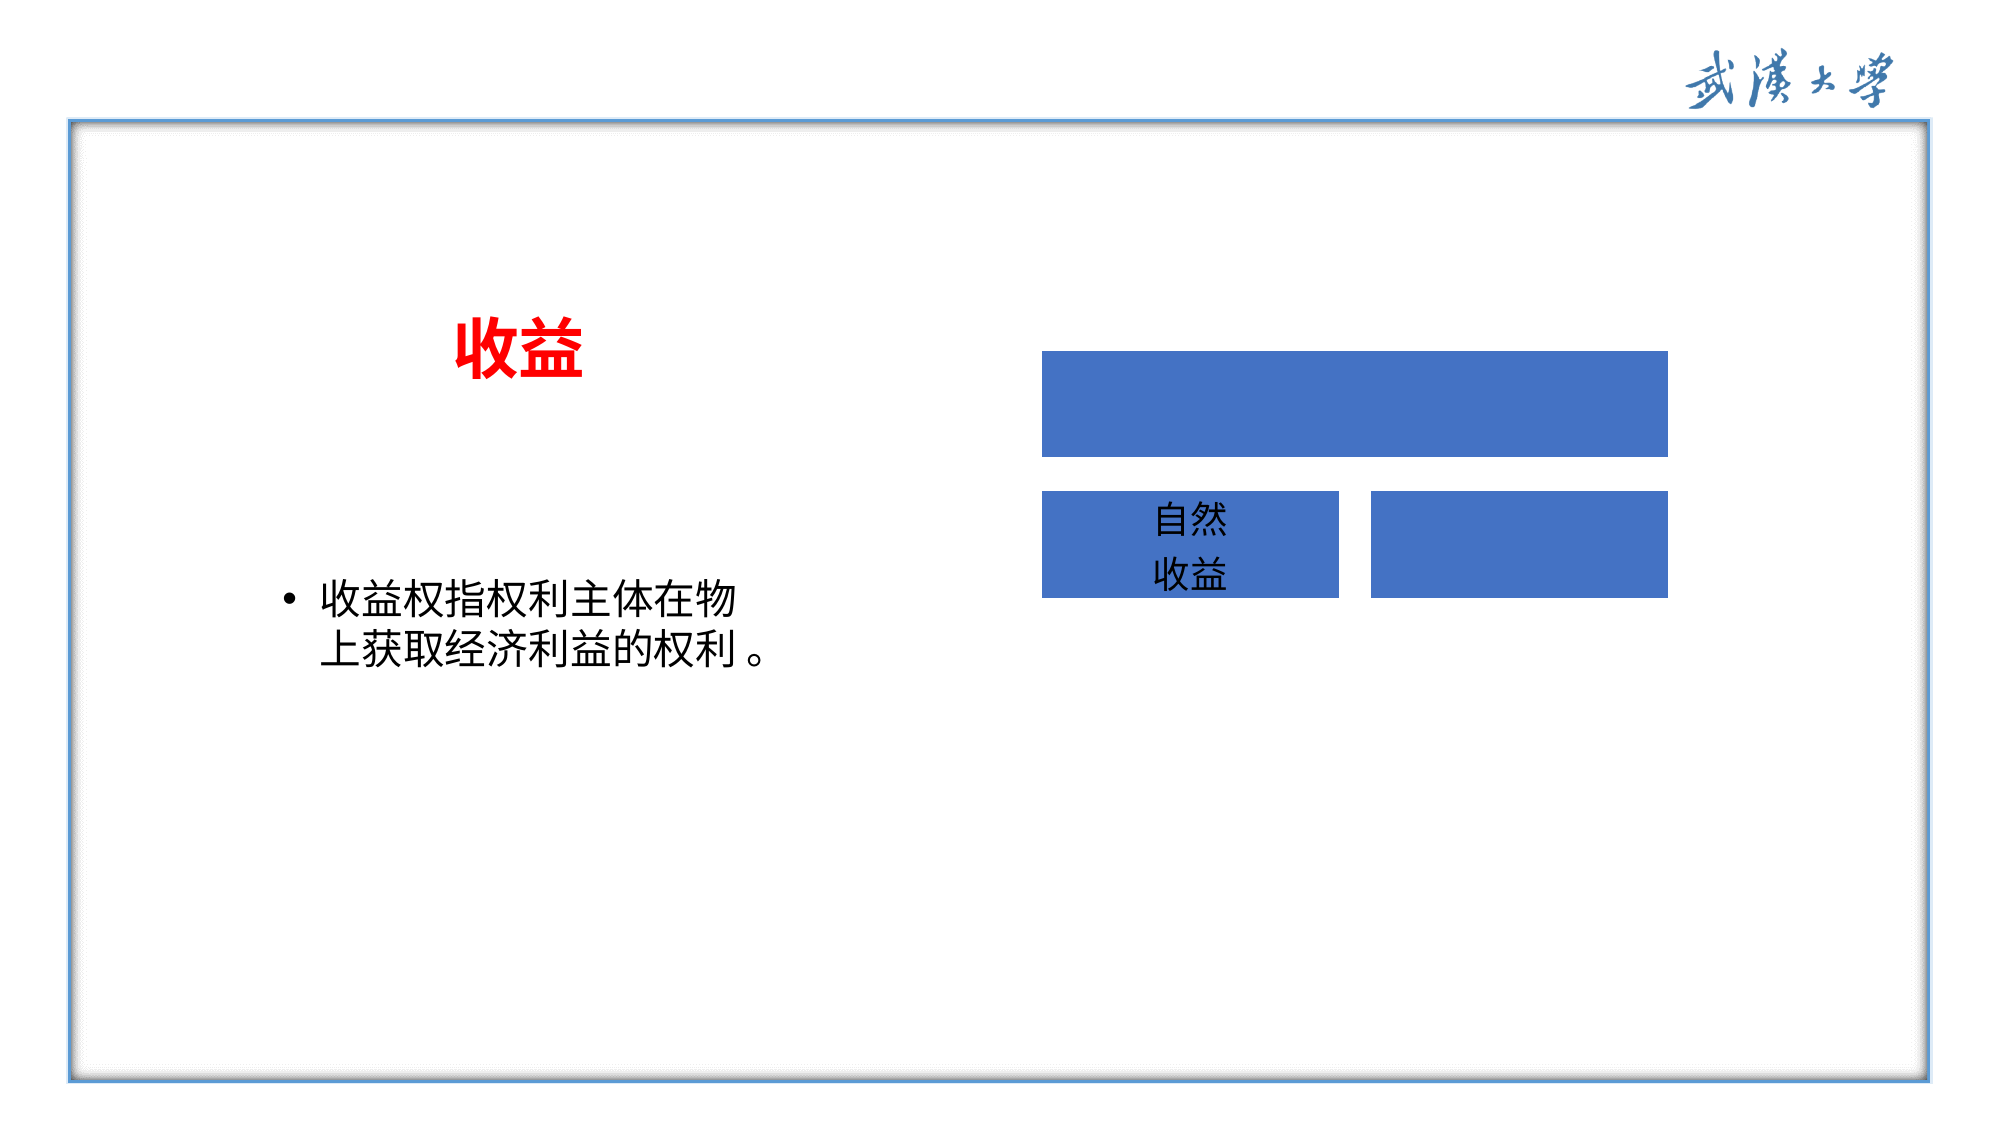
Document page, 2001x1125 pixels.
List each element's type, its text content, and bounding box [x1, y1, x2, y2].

text_box 收益 [437, 299, 763, 395]
picture [66, 117, 1933, 1084]
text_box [962, 349, 1748, 1022]
list 收益权指权利主体在物上获取经济利益的权利 。 [267, 565, 793, 766]
